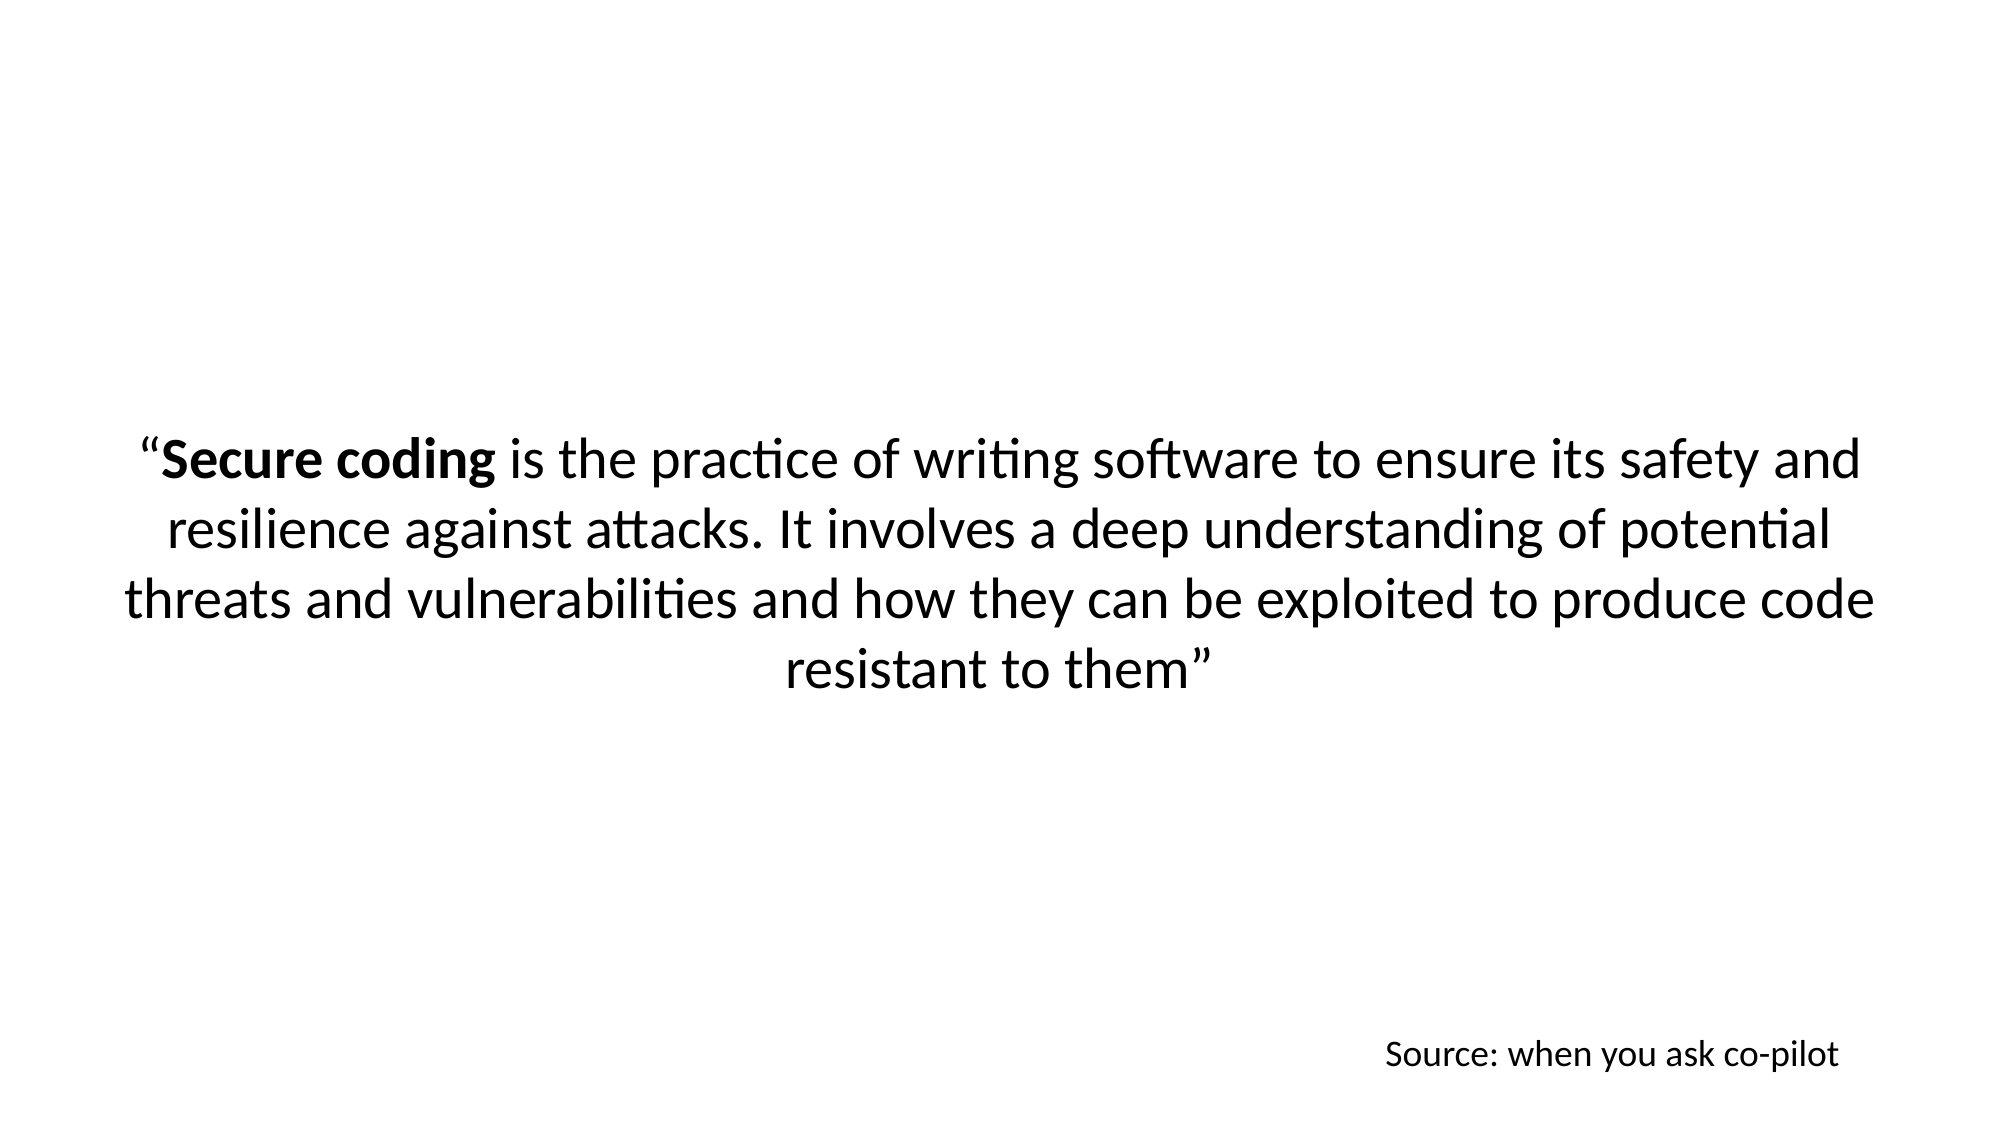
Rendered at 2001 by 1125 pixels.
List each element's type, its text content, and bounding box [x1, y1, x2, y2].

list “Secure coding is the practice of writing software to ensure its safety and resilience against attacks. It involves a deep understanding of potential threats and vulnerabilities and how they can be exploited to produce code resistant to them” [75, 412, 1925, 713]
text_box Source: when you ask co-pilot [1370, 1021, 1855, 1082]
